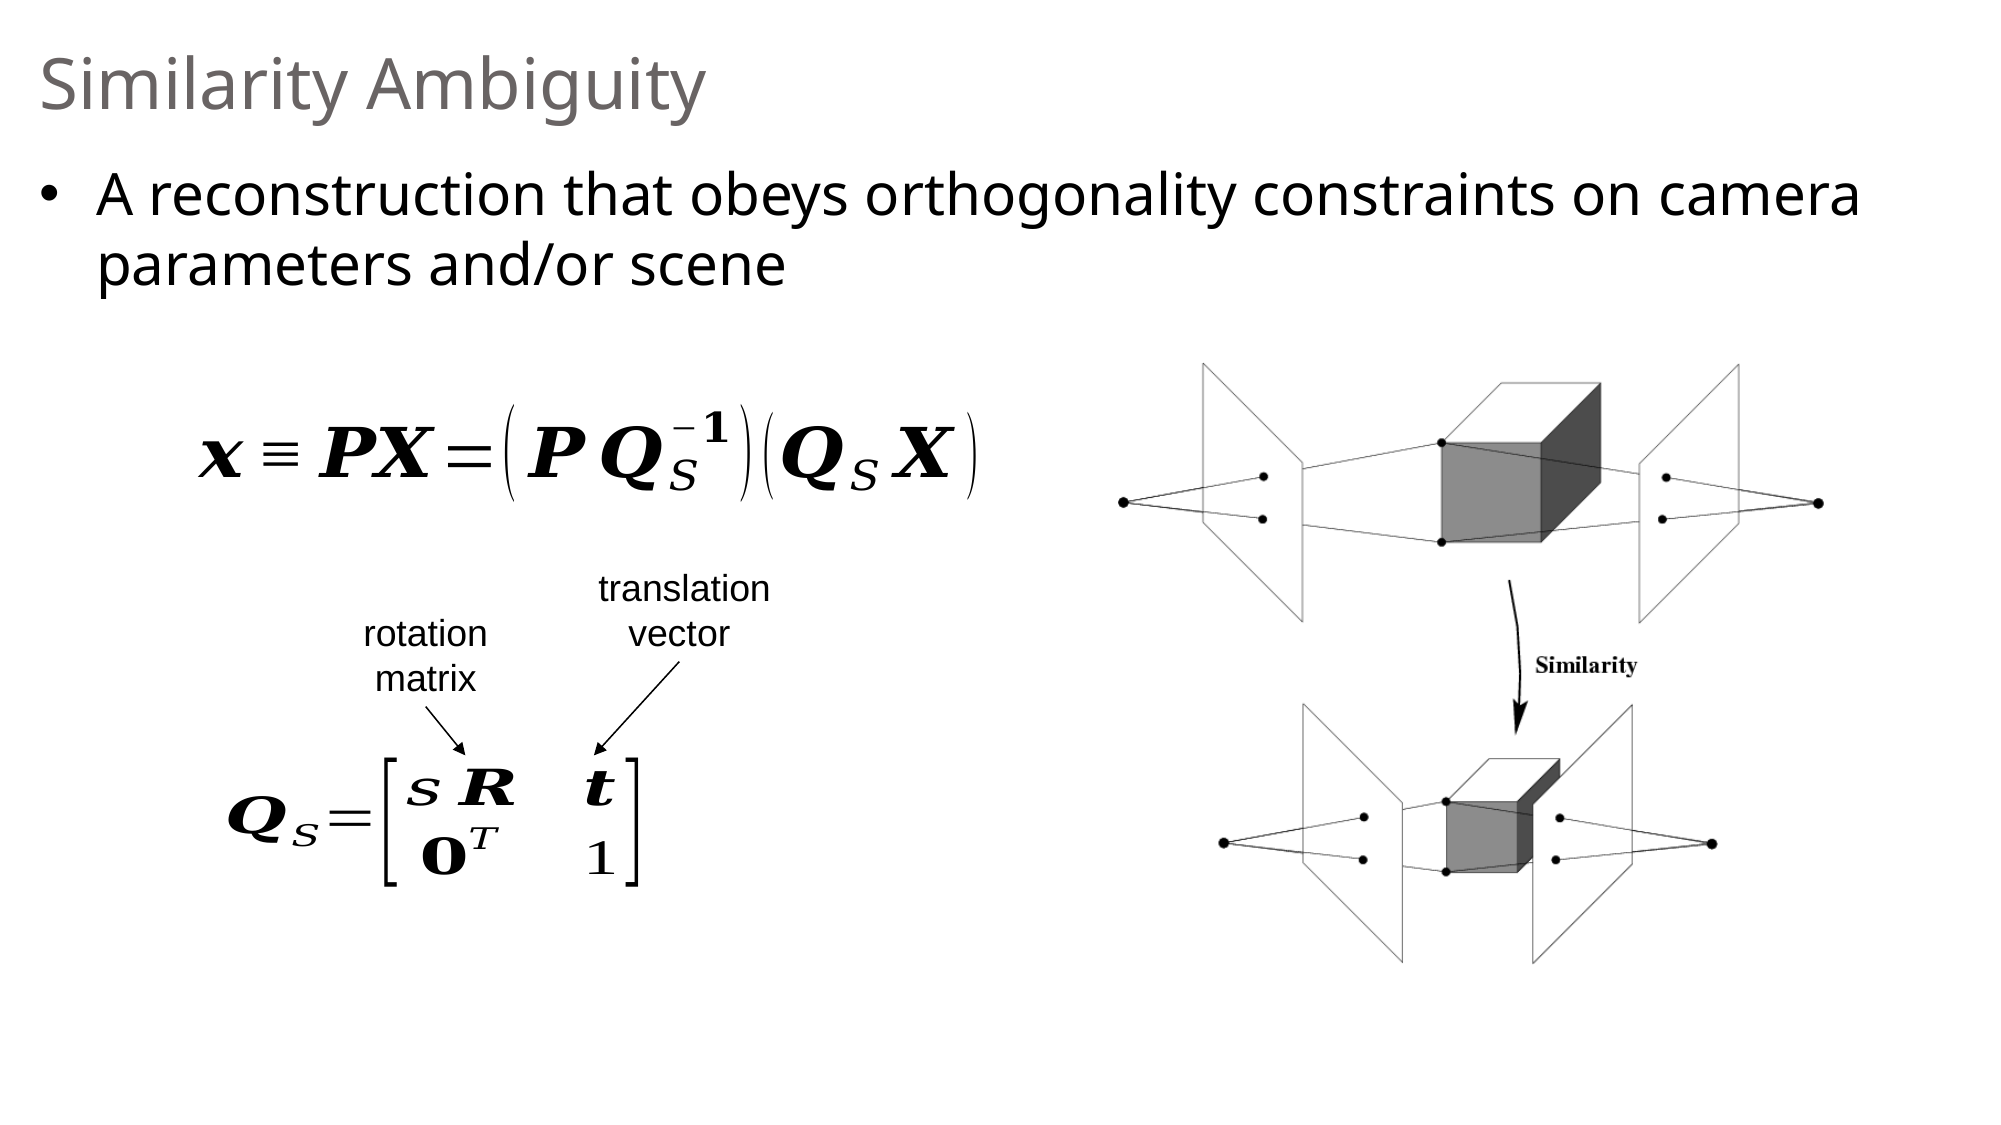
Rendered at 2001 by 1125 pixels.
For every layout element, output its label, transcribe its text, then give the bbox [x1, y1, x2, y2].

title Similarity Ambiguity [24, 12, 1976, 149]
list A reconstruction that obeys orthogonality constraints on camera parameters and/or scene [24, 149, 1976, 1013]
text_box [425, 708, 466, 756]
picture [1118, 362, 1826, 965]
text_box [593, 708, 680, 756]
